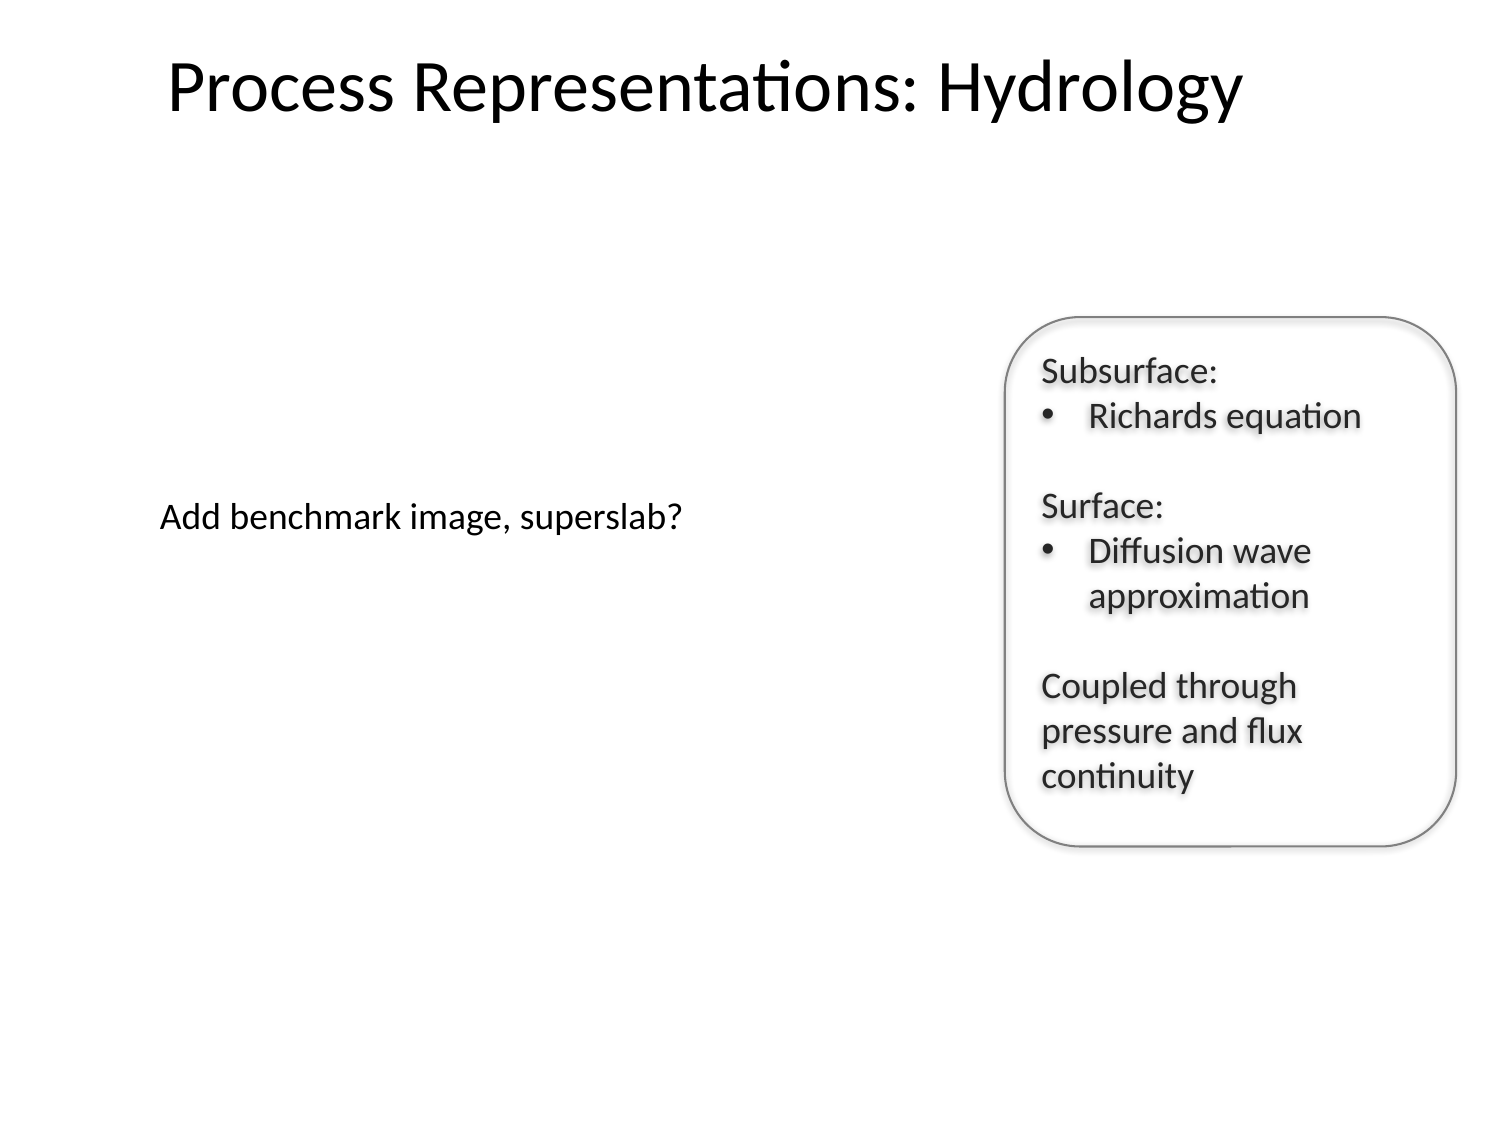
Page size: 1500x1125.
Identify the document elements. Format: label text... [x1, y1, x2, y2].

text_box Subsurface: Richards equation Surface: Diffusion wave approximation Coupled through pressure and flux continuity [1003, 316, 1457, 848]
text_box Add benchmark image, superslab? [145, 484, 700, 545]
text_box Process Representations: Hydrology [37, 0, 1375, 163]
